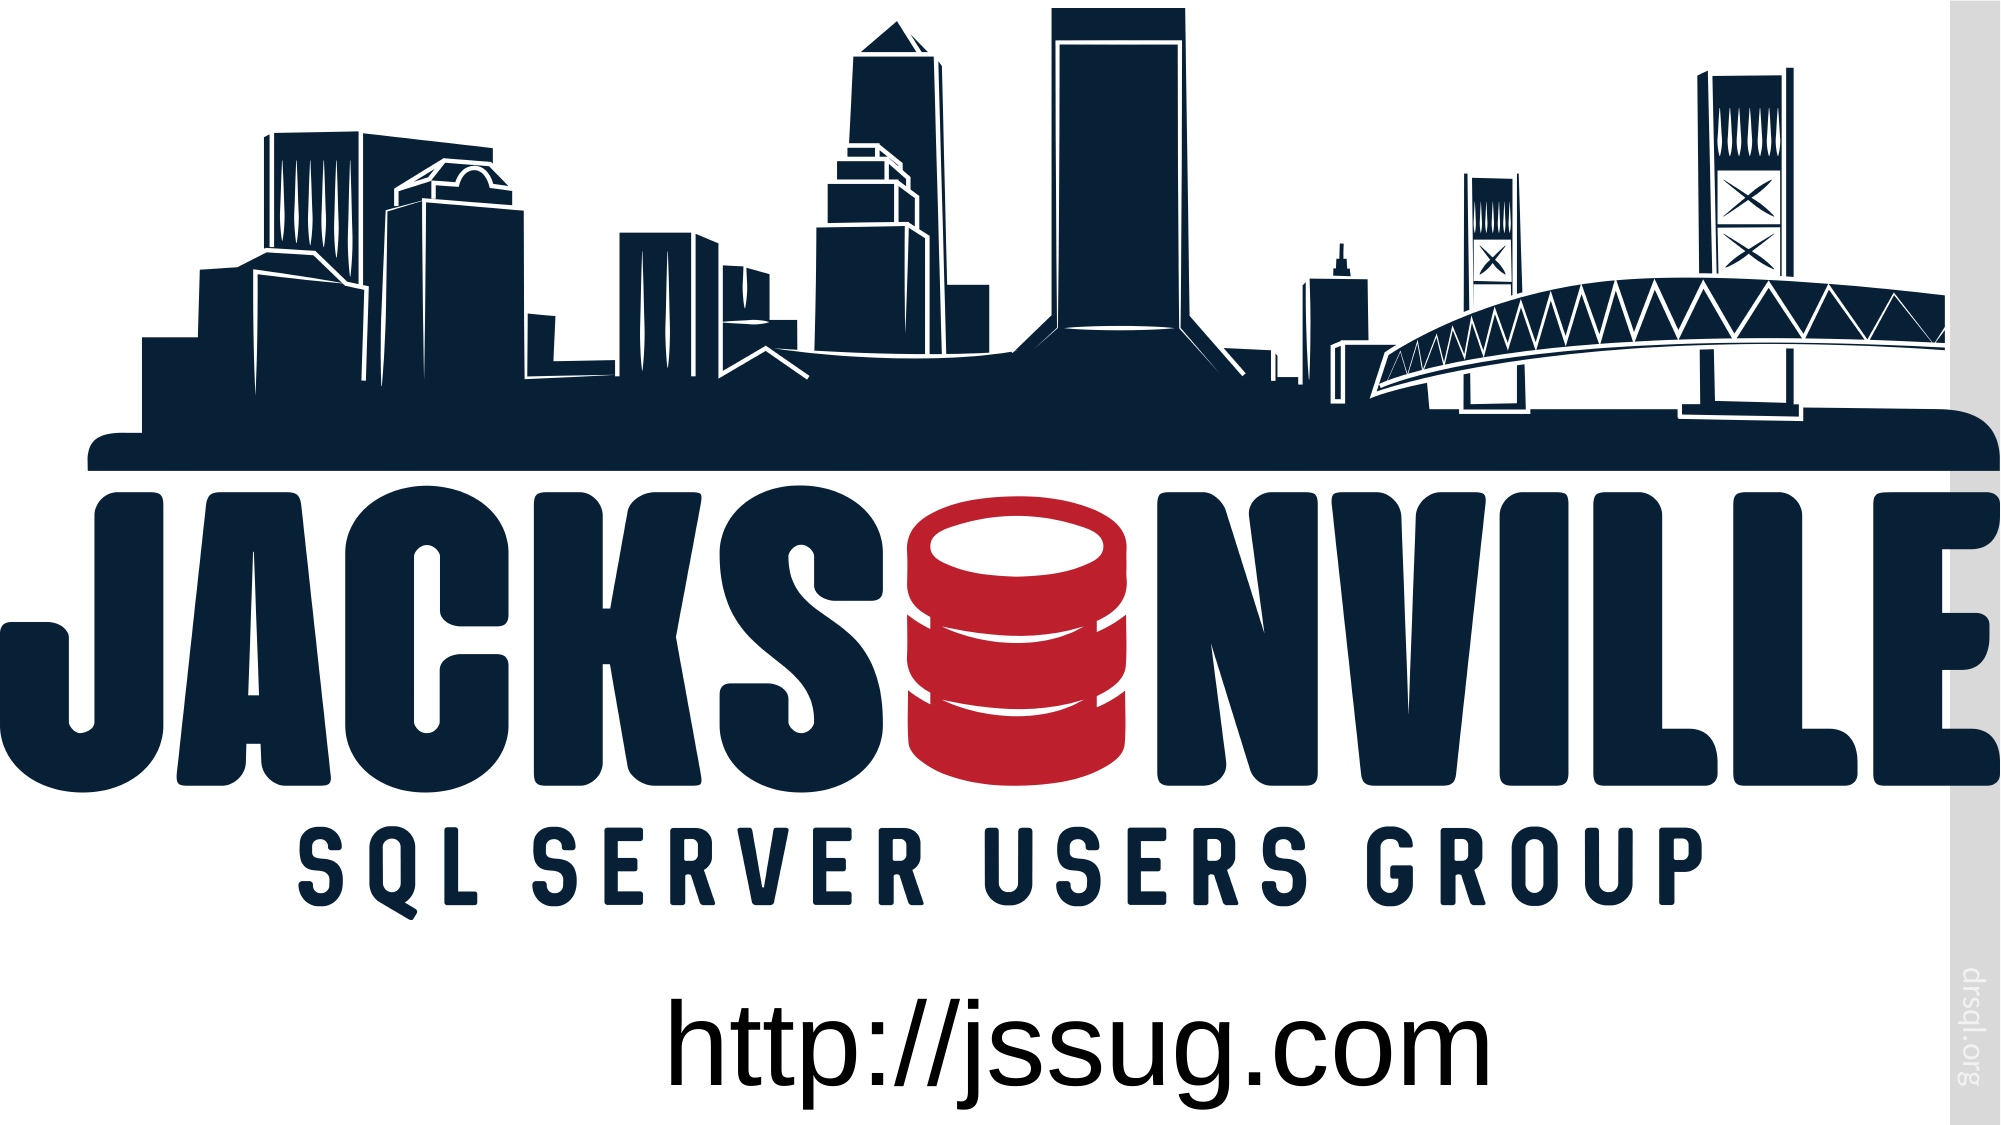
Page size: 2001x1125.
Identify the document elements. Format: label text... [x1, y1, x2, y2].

text_box http://jssug.com [524, 959, 1636, 1117]
picture [0, 8, 2000, 921]
